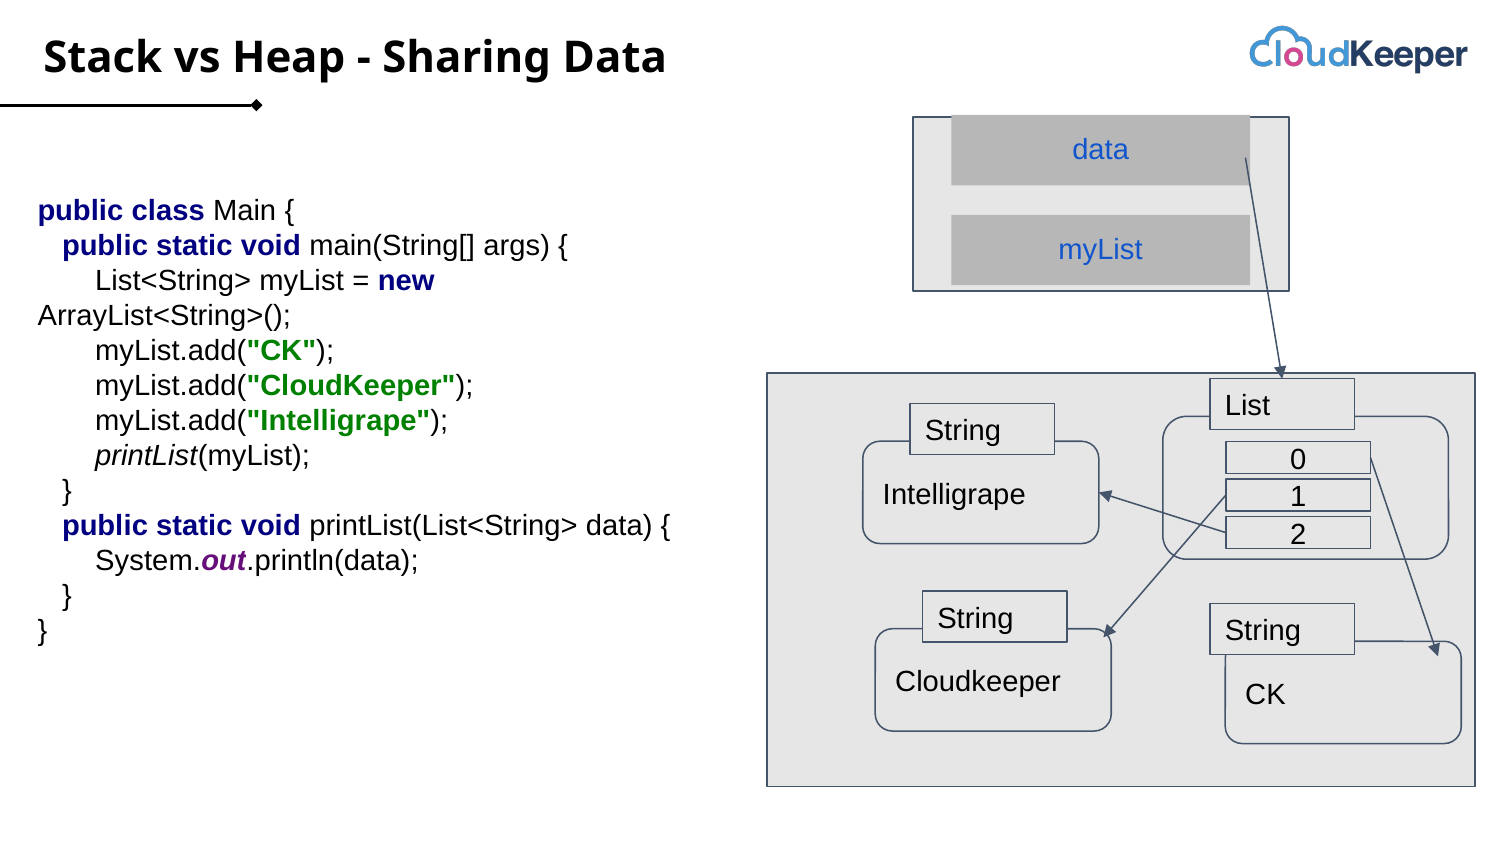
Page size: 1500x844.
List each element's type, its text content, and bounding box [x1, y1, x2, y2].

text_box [1098, 492, 1227, 533]
text_box CK [1225, 641, 1462, 744]
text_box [1370, 457, 1439, 657]
text_box [766, 373, 1475, 787]
text_box Intelligrape [862, 441, 1099, 544]
title Stack vs Heap - Sharing Data [43, 34, 1169, 93]
text_box public class Main { public static void main(String[] args) { List<String> myList = new ArrayList<String>(); myList.add("CK"); myList.add("CloudKeeper"); myList.add("Intelligrape"); printList(myList); } public static void printList(List<String> data) { System.out.println(data); } } [37, 191, 672, 793]
text_box 1 [1225, 479, 1365, 512]
text_box [1251, 116, 1289, 292]
text_box String [922, 591, 1068, 643]
text_box 2 [1231, 516, 1365, 549]
picture [1238, 20, 1479, 78]
text_box Cloudkeeper [875, 628, 1112, 732]
text_box [1231, 549, 1365, 560]
text_box [913, 116, 1240, 292]
text_box myList [951, 214, 1240, 286]
text_box String [1209, 603, 1355, 655]
text_box List [1209, 378, 1355, 430]
text_box data [951, 114, 1251, 186]
text_box String [909, 403, 1055, 455]
text_box [1162, 416, 1449, 551]
text_box 0 [1225, 441, 1371, 474]
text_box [1245, 157, 1283, 379]
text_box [1103, 540, 1227, 638]
